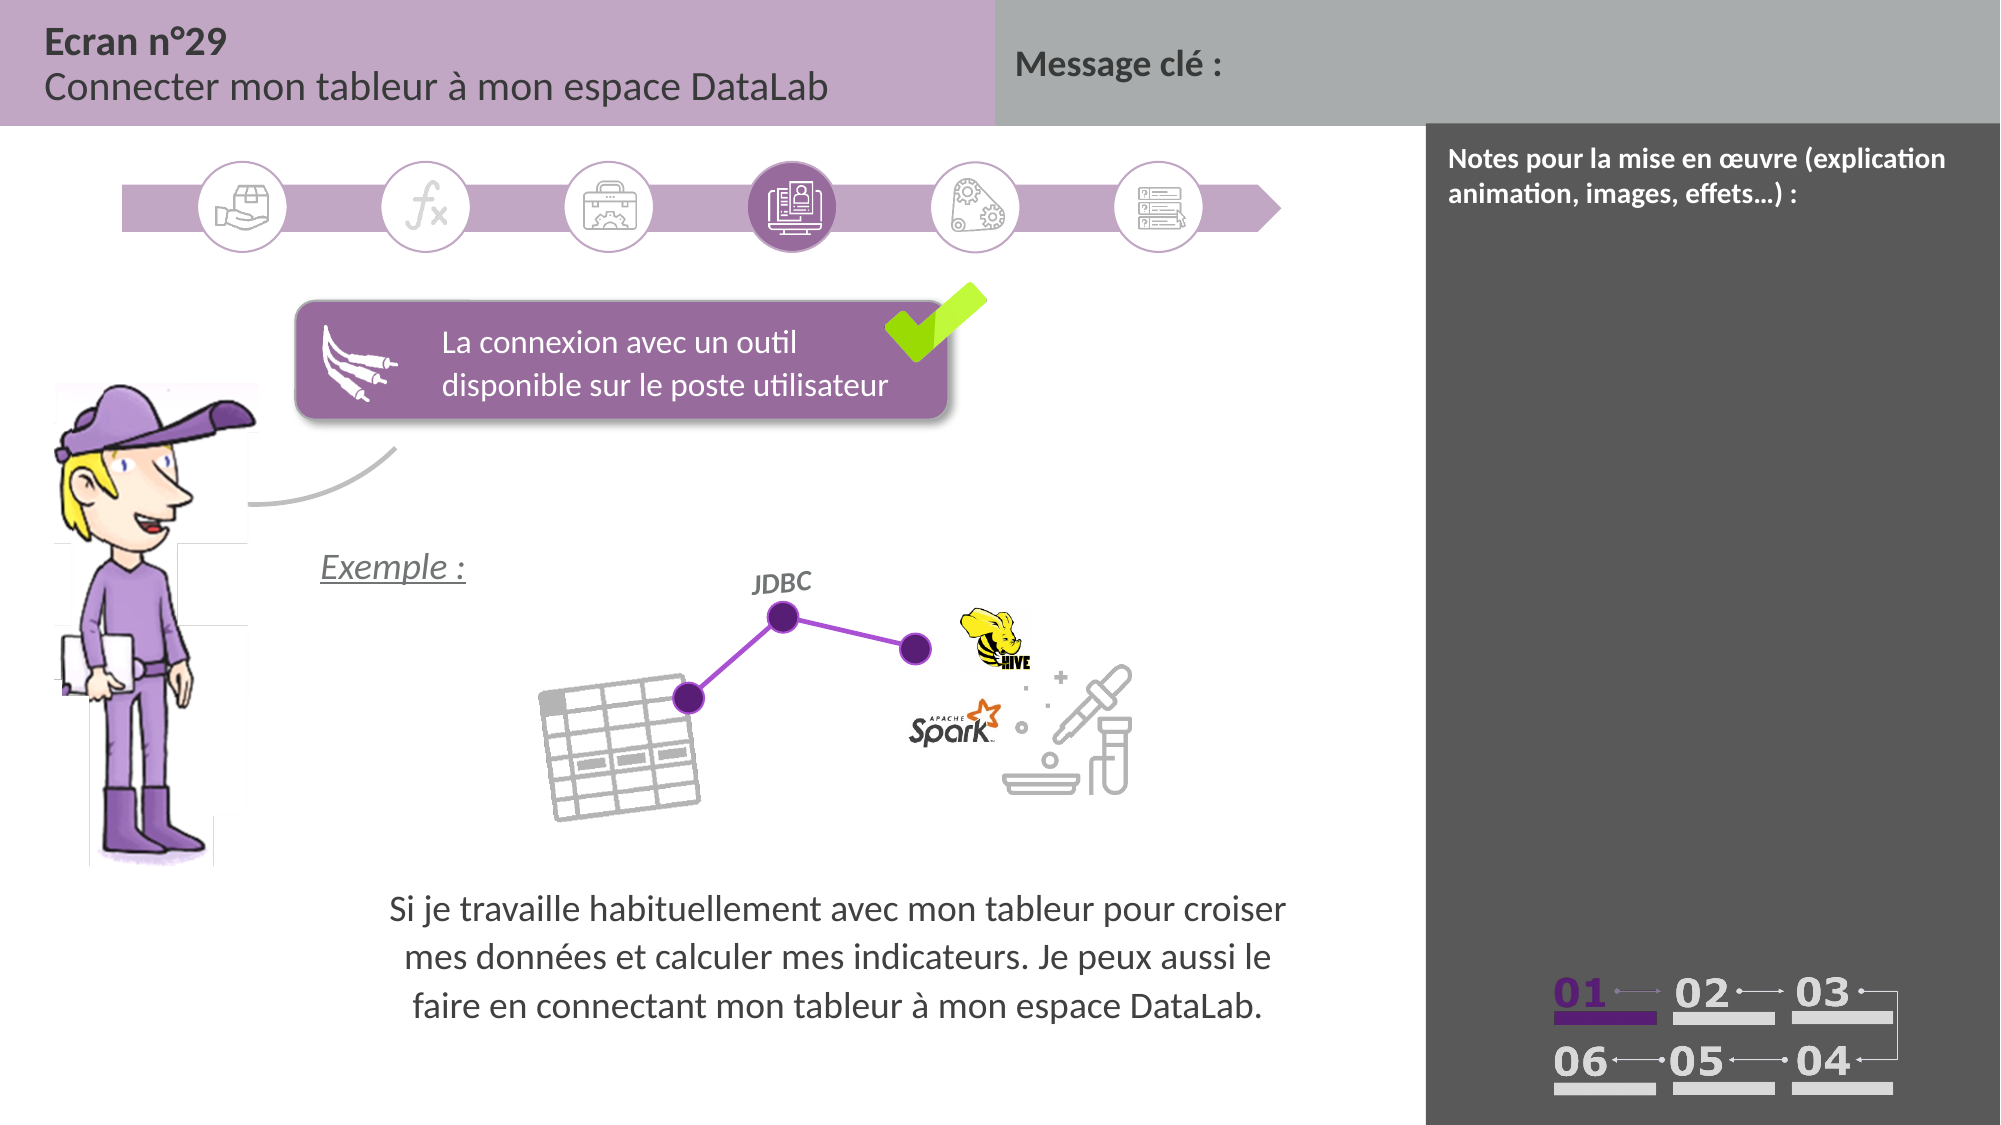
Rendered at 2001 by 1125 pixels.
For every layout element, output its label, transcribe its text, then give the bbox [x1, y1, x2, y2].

text_box [1425, 122, 2000, 1125]
title Ecran n°29 Connecter mon tableur à mon espace DataLab [29, 4, 967, 124]
picture [215, 180, 269, 235]
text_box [545, 556, 1133, 822]
text_box Exemple : [305, 531, 564, 595]
picture [54, 383, 259, 866]
picture [951, 178, 1005, 233]
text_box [122, 161, 1282, 253]
text_box [222, 327, 396, 505]
text_box [1442, 239, 1980, 1091]
picture [768, 181, 822, 235]
text_box Si je travaille habituellement avec mon tableur pour croiser mes données et calculer mes indicateurs. Je peux aussi le faire en connectant mon tableur à mon espace DataLab. [367, 873, 1310, 1033]
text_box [295, 300, 949, 420]
list Message clé : [999, 10, 2000, 119]
picture [583, 178, 637, 233]
picture [401, 180, 451, 230]
picture [1528, 954, 1898, 1108]
text_box Notes pour la mise en œuvre (explication animation, images, effets…) : [1433, 131, 1980, 217]
picture [885, 270, 988, 374]
